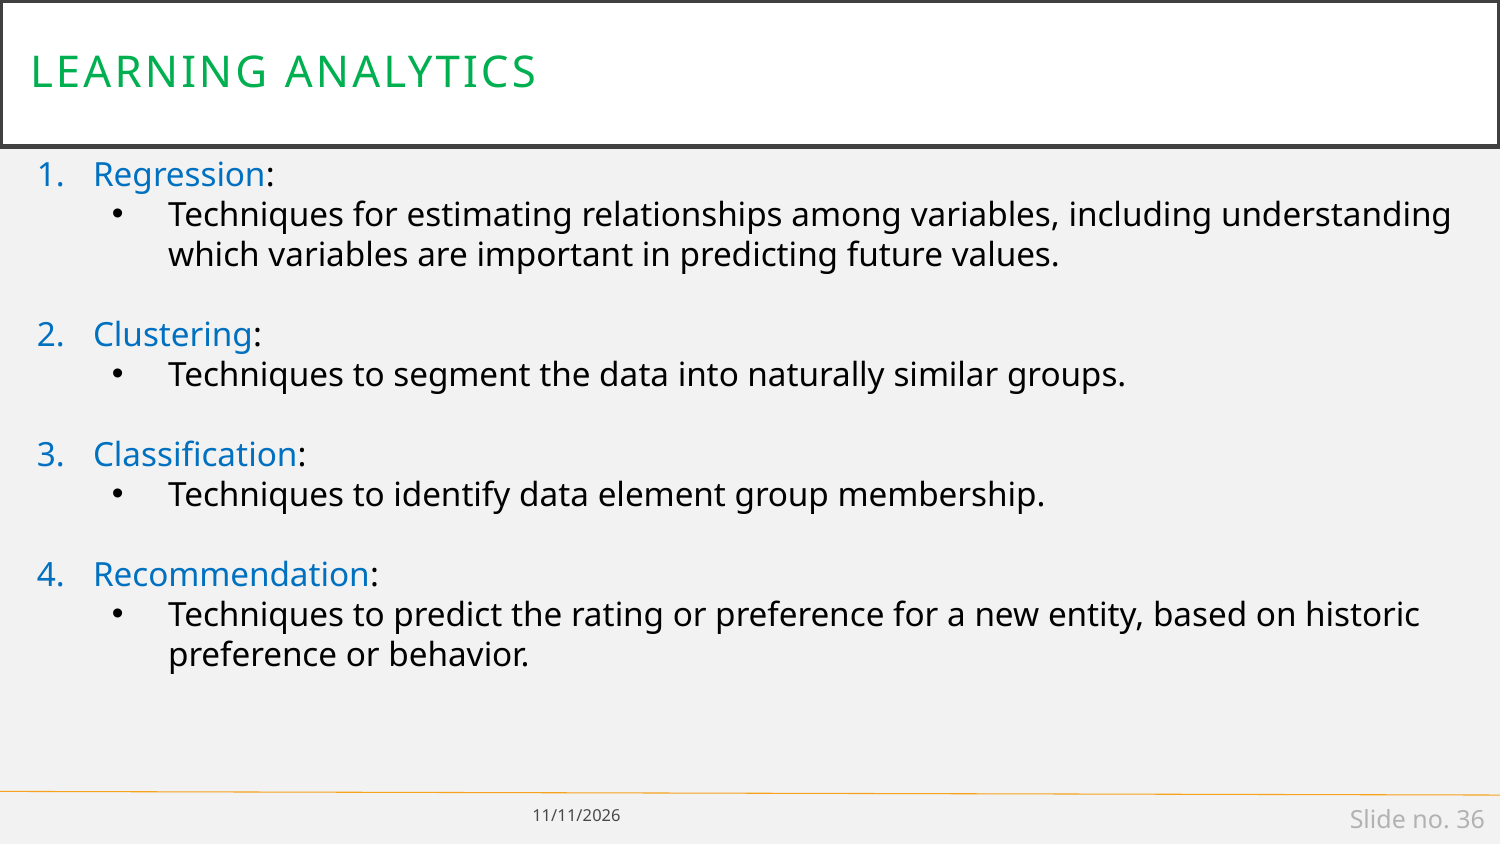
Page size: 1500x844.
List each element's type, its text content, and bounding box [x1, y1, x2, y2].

text_box Regression: Techniques for estimating relationships among variables, including understanding which variables are important in predicting future values. Clustering: Techniques to segment the data into naturally similar groups. Classification: Techniques to identify data element group membership. Recommendation: Techniques to predict the rating or preference for a new entity, based on historic preference or behavior. [22, 146, 1486, 680]
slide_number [0, 796, 636, 837]
slide_number Slide no. 36 [1162, 797, 1500, 843]
title Learning Analytics [0, 0, 1500, 149]
